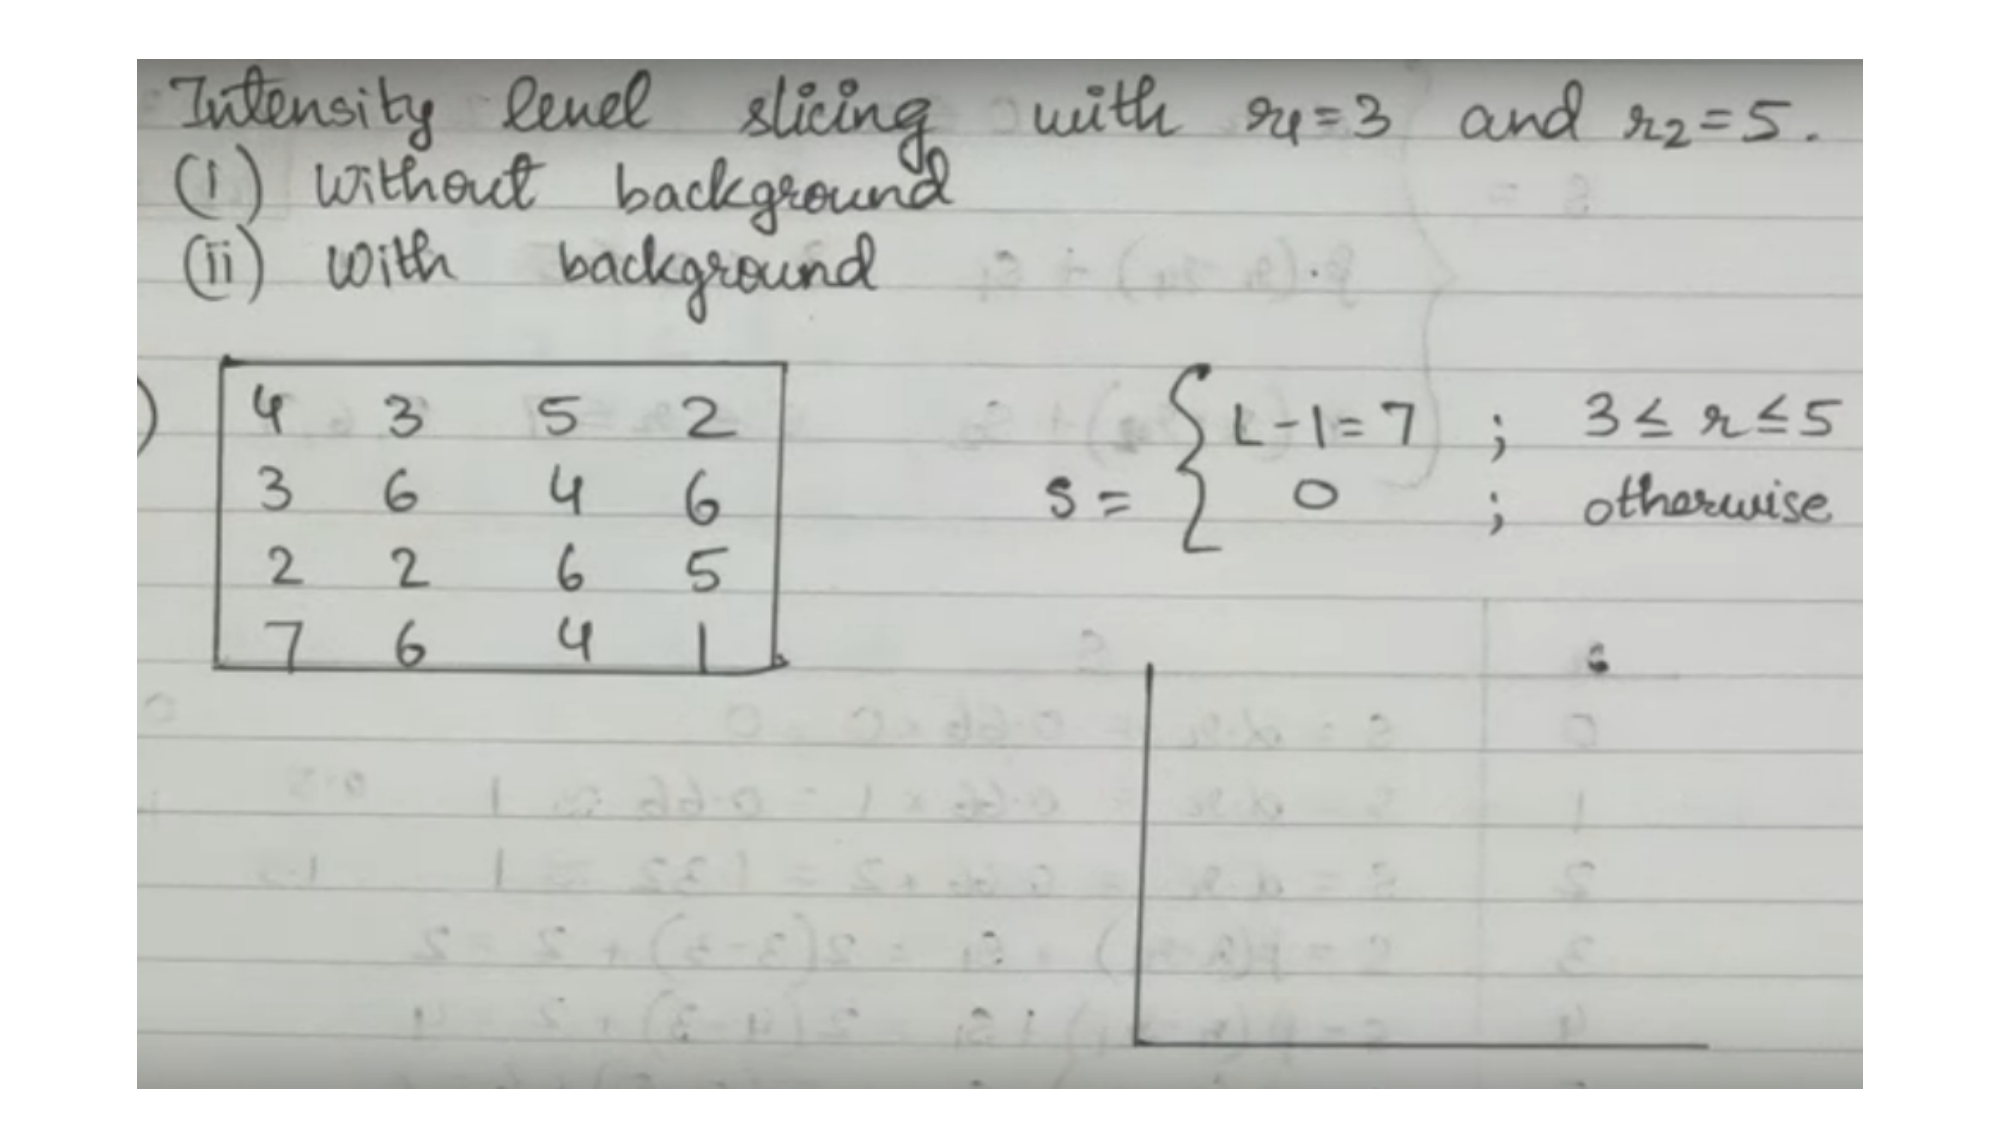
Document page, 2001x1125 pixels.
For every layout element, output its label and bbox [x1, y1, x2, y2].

list [137, 59, 1863, 1089]
